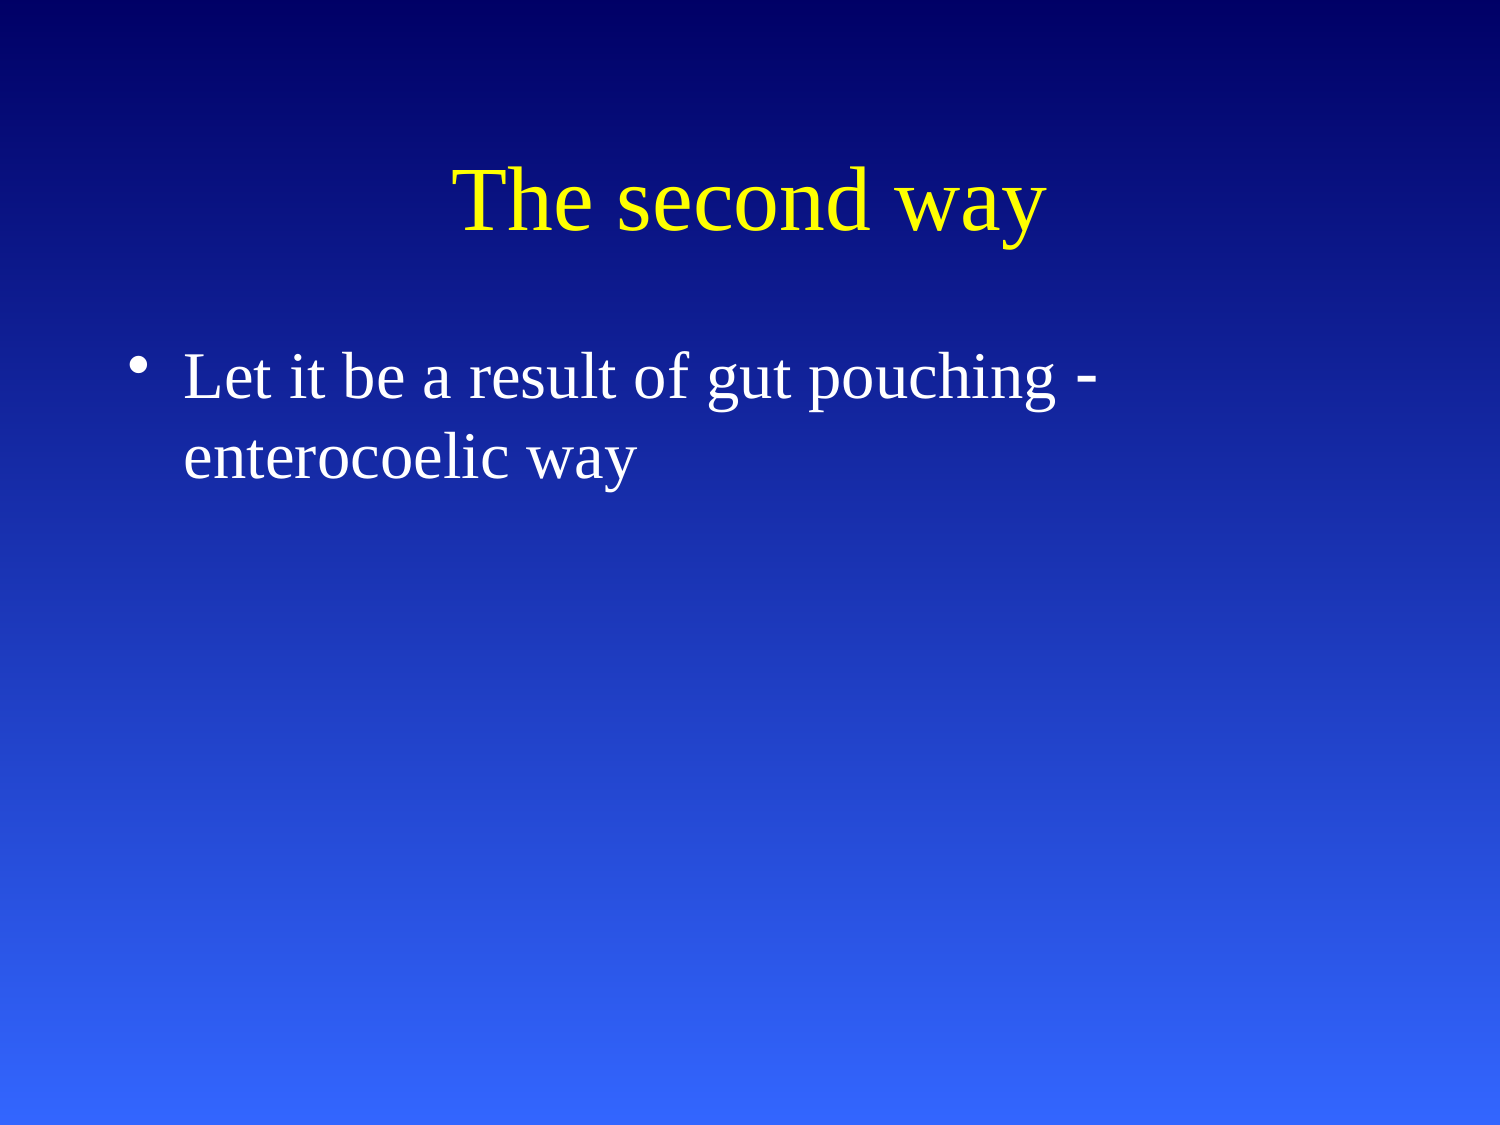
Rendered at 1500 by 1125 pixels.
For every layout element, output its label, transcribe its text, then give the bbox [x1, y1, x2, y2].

list Let it be a result of gut pouching  enterocoelic way [112, 324, 1388, 1001]
title The second way [112, 99, 1388, 288]
